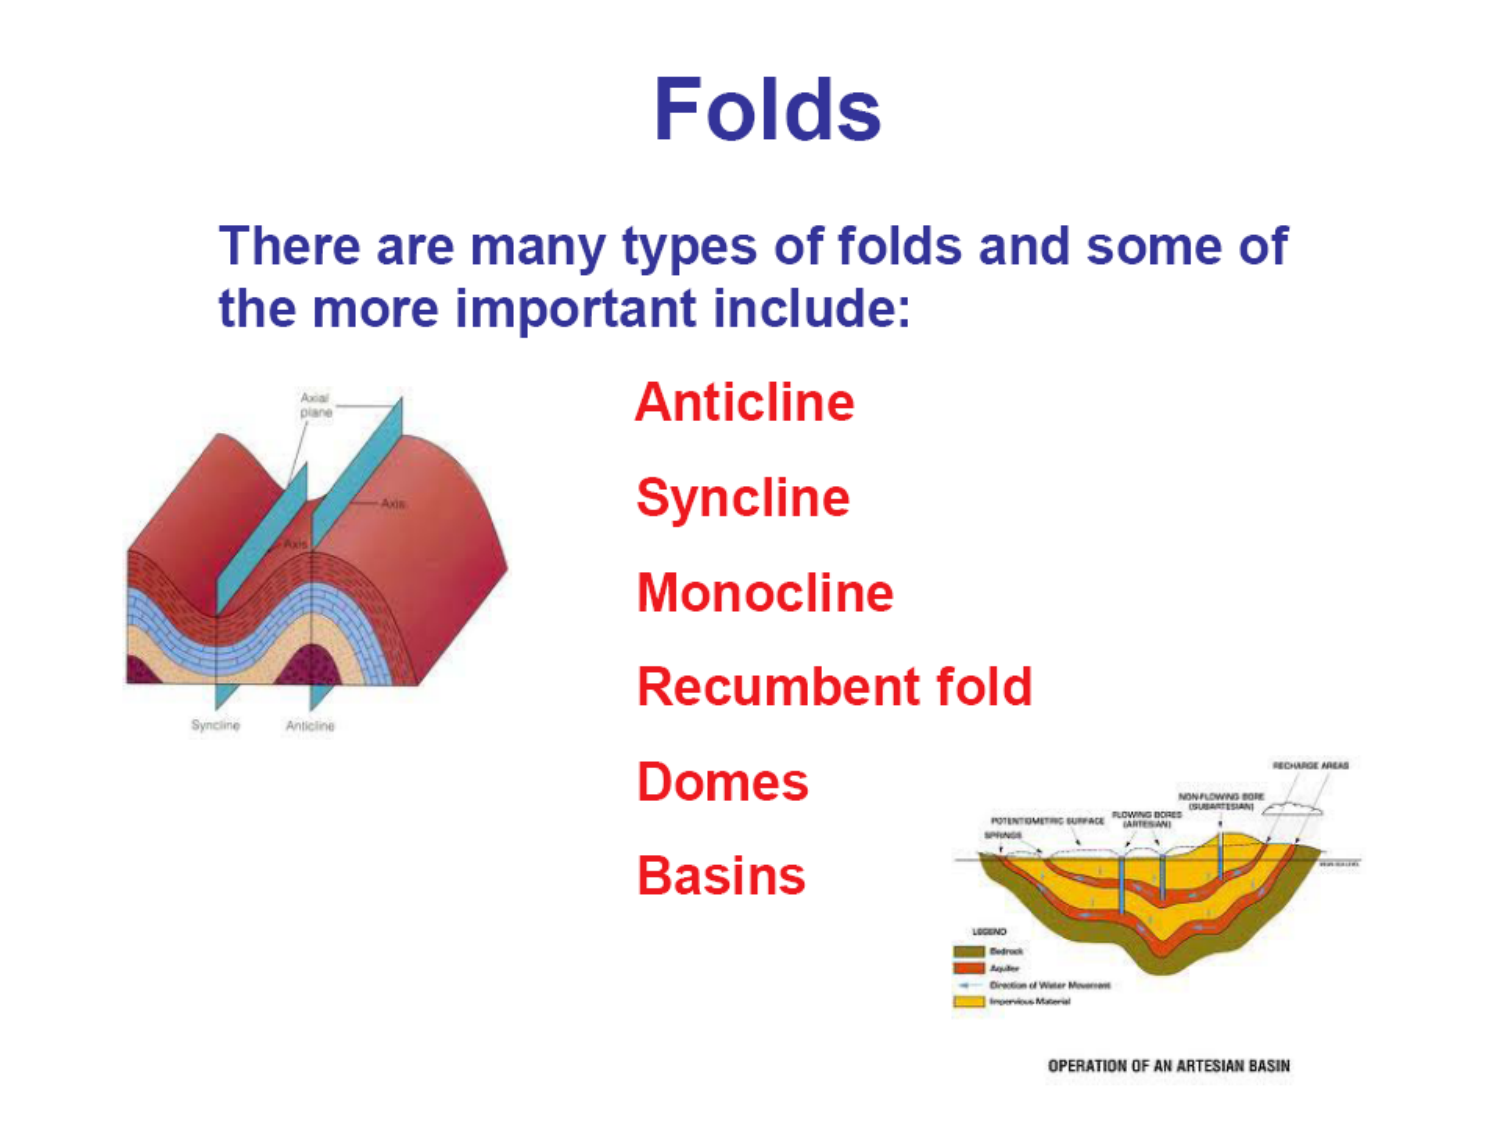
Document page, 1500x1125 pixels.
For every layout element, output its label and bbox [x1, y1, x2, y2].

picture [104, 37, 1396, 1087]
